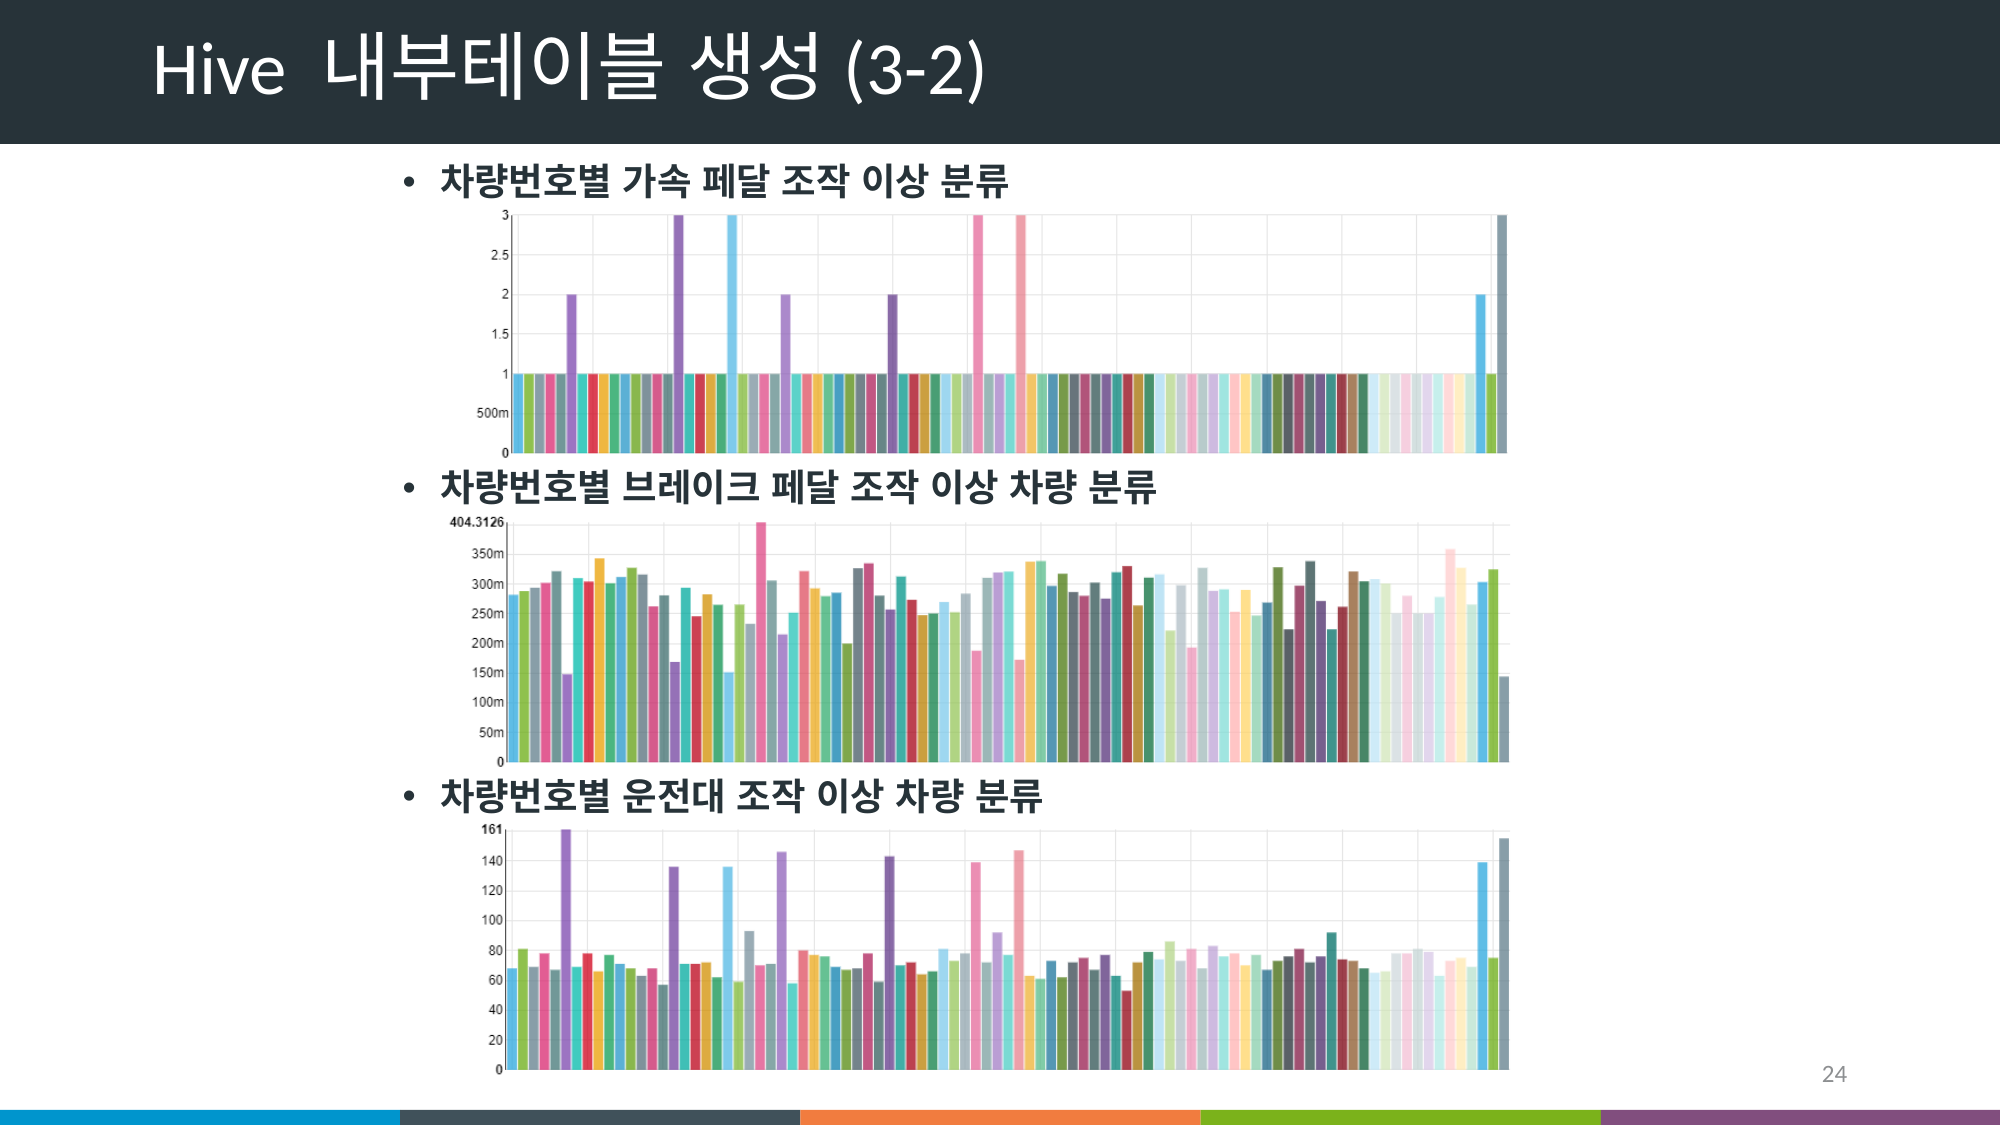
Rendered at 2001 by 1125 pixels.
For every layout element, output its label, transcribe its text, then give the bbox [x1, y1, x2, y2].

text_box 차량번호별 운전대 조작 이상 차량 분류 [387, 770, 1508, 830]
picture [468, 198, 1521, 462]
slide_number 24 [1412, 1042, 1863, 1103]
picture [468, 812, 1521, 1082]
text_box 차량번호별 브레이크 페달 조작 이상 차량 분류 [387, 461, 1508, 522]
list 차량번호별 가속 페달 조작 이상 분류 [387, 156, 1508, 216]
title Hive 내부테이블 생성(3-2) [137, 23, 1863, 118]
picture [440, 506, 1521, 770]
